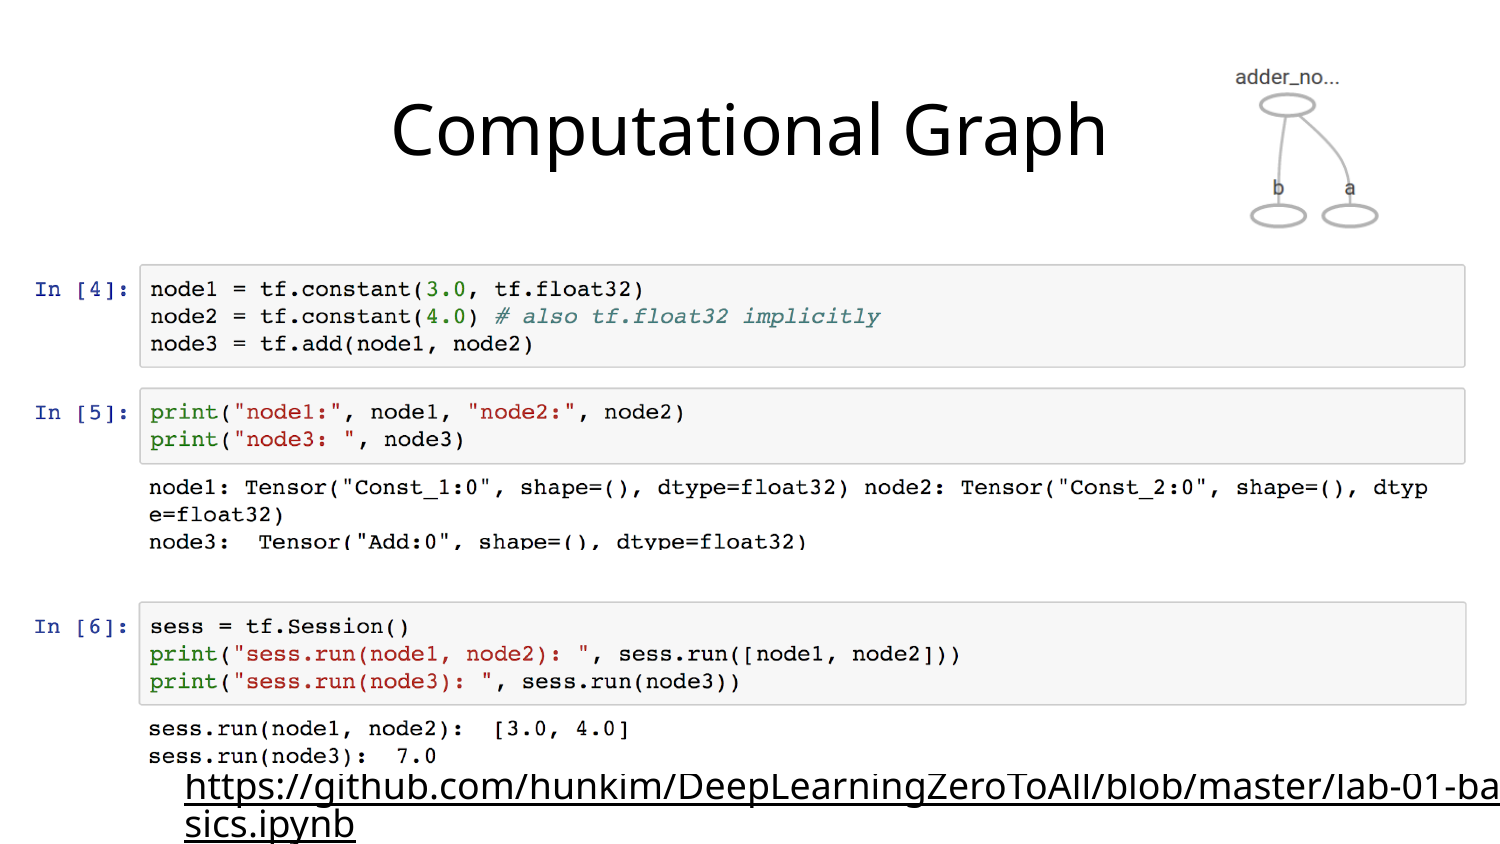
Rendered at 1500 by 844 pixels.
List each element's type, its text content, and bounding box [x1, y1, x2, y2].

title Computational Graph [297, 21, 1203, 233]
picture [0, 38, 1491, 774]
text_box https://github.com/hunkim/DeepLearningZeroToAll/blob/master/lab-01-basics.ipynb [180, 784, 1500, 837]
